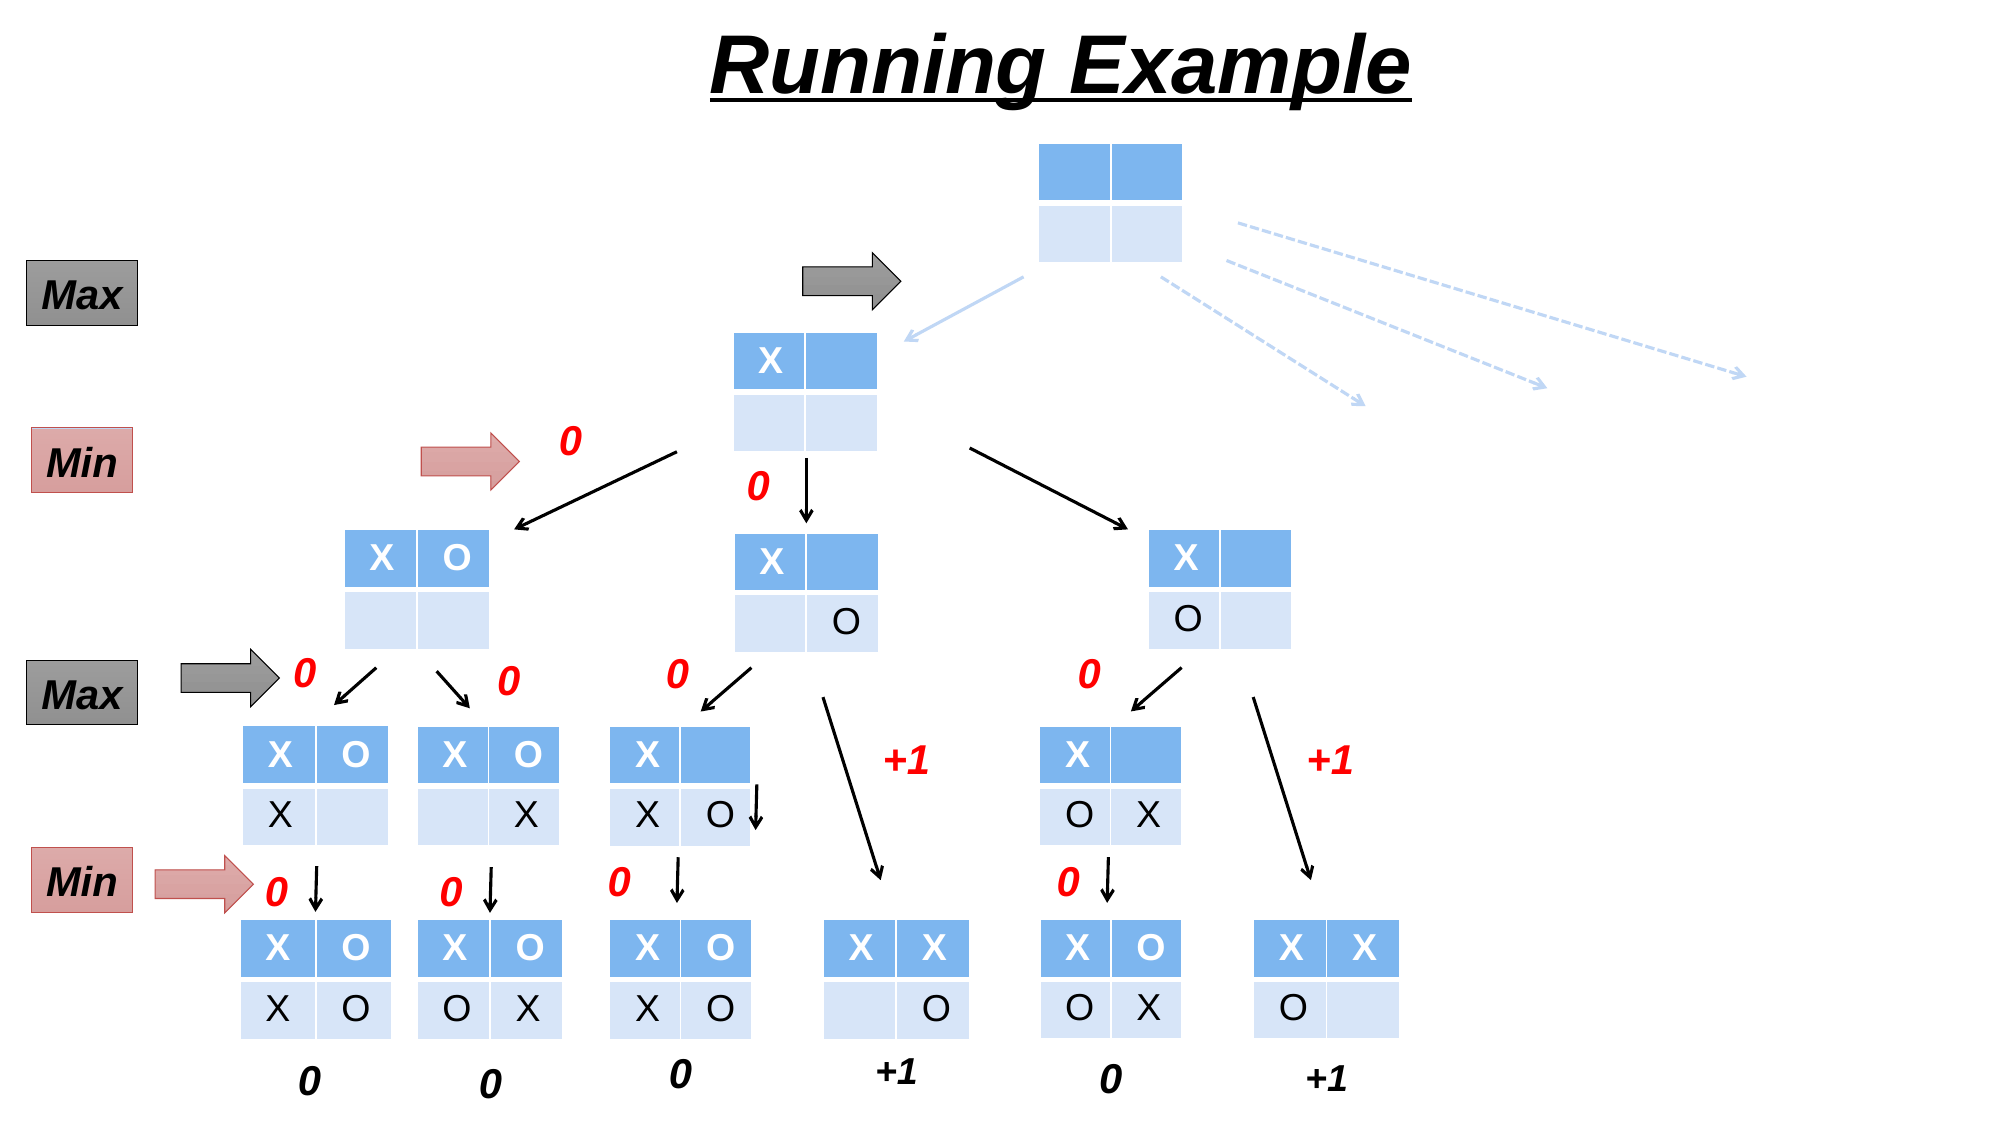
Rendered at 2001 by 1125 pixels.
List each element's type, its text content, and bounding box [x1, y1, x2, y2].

text_box 0 [719, 451, 798, 517]
table_header X [345, 530, 416, 587]
text_box Running Example [694, 2, 1428, 118]
text_box 0 [531, 406, 610, 451]
table_cell O [1041, 982, 1110, 1038]
table_header X [418, 922, 489, 977]
table_header X [610, 727, 679, 783]
table_cell X [491, 982, 562, 1039]
table_cell X [241, 982, 315, 1039]
text_box +1 [881, 725, 946, 791]
table_cell [418, 789, 488, 845]
table_header X [734, 333, 804, 389]
text_box 0 [469, 646, 548, 711]
text_box +1 [1277, 1046, 1376, 1107]
text_box 0 [1071, 1044, 1150, 1110]
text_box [1237, 222, 1747, 377]
table_cell X [610, 789, 679, 846]
table_cell X [243, 789, 315, 845]
text_box 0 [580, 847, 659, 913]
text_box 0 [641, 1039, 720, 1105]
table_cell [735, 595, 805, 652]
table_cell O [807, 595, 878, 652]
text_box 0 [451, 1049, 530, 1115]
table_header O [681, 920, 751, 977]
table_cell O [1040, 789, 1110, 845]
table_cell [1221, 592, 1291, 649]
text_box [333, 667, 377, 706]
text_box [1253, 697, 1311, 881]
table_cell [1039, 206, 1110, 262]
text_box 0 [1029, 847, 1108, 913]
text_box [822, 697, 881, 881]
table_cell [734, 395, 804, 451]
table_cell X [1112, 982, 1181, 1038]
table_cell O [897, 982, 969, 1039]
table_header X [735, 534, 805, 590]
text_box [700, 667, 752, 712]
text_box 0 [265, 638, 344, 703]
table_cell [317, 789, 388, 845]
table_header X [1327, 920, 1399, 977]
table_header [1039, 144, 1110, 200]
text_box Min [31, 847, 133, 913]
text_box +1 [847, 1039, 946, 1099]
table_header O [317, 920, 391, 977]
text_box [802, 251, 902, 312]
table_cell [1112, 206, 1182, 262]
table_header X [1149, 530, 1219, 587]
table_header X [897, 920, 969, 977]
table_cell O [681, 789, 750, 846]
text_box Min [31, 427, 133, 493]
table_header [681, 727, 750, 783]
table_header [806, 333, 877, 389]
text_box +1 [1311, 725, 1370, 791]
text_box Max [26, 260, 138, 326]
table_header [1112, 144, 1182, 200]
table_header X [418, 727, 488, 783]
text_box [1130, 667, 1182, 712]
table_header O [1112, 920, 1181, 977]
table_cell X [1111, 789, 1181, 845]
table_header [1221, 530, 1291, 587]
text_box 0 [270, 1046, 349, 1112]
table_header X [824, 920, 895, 977]
table_cell [806, 395, 877, 451]
table_cell O [1254, 982, 1326, 1038]
table_header O [489, 727, 559, 783]
table_header [807, 534, 878, 590]
table_cell O [418, 982, 489, 1039]
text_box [1160, 276, 1366, 407]
table_cell [345, 592, 416, 649]
table_cell O [317, 982, 391, 1039]
text_box 0 [237, 857, 316, 923]
table_header X [1041, 920, 1110, 977]
table_header X [610, 920, 680, 977]
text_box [903, 276, 1024, 342]
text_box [1226, 260, 1548, 389]
table_cell X [610, 982, 680, 1039]
table_header O [418, 530, 489, 587]
table_cell [824, 982, 895, 1039]
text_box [514, 451, 677, 530]
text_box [969, 447, 1128, 530]
table_header X [243, 726, 315, 783]
text_box 0 [412, 857, 490, 922]
table_cell [1327, 982, 1399, 1038]
table_header O [491, 920, 562, 977]
table_header X [1254, 920, 1326, 977]
text_box Max [26, 660, 138, 725]
text_box 0 [638, 639, 717, 705]
table_cell X [489, 789, 559, 845]
text_box [180, 648, 281, 708]
table_cell O [681, 982, 751, 1039]
table_header [1111, 727, 1181, 783]
text_box 0 [1050, 639, 1128, 705]
table_cell [418, 592, 489, 649]
text_box [154, 854, 255, 915]
table_header X [241, 923, 315, 977]
table_cell O [1149, 592, 1219, 649]
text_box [436, 671, 470, 709]
table_header O [317, 726, 388, 783]
text_box [420, 431, 514, 492]
table_header X [1040, 727, 1110, 783]
